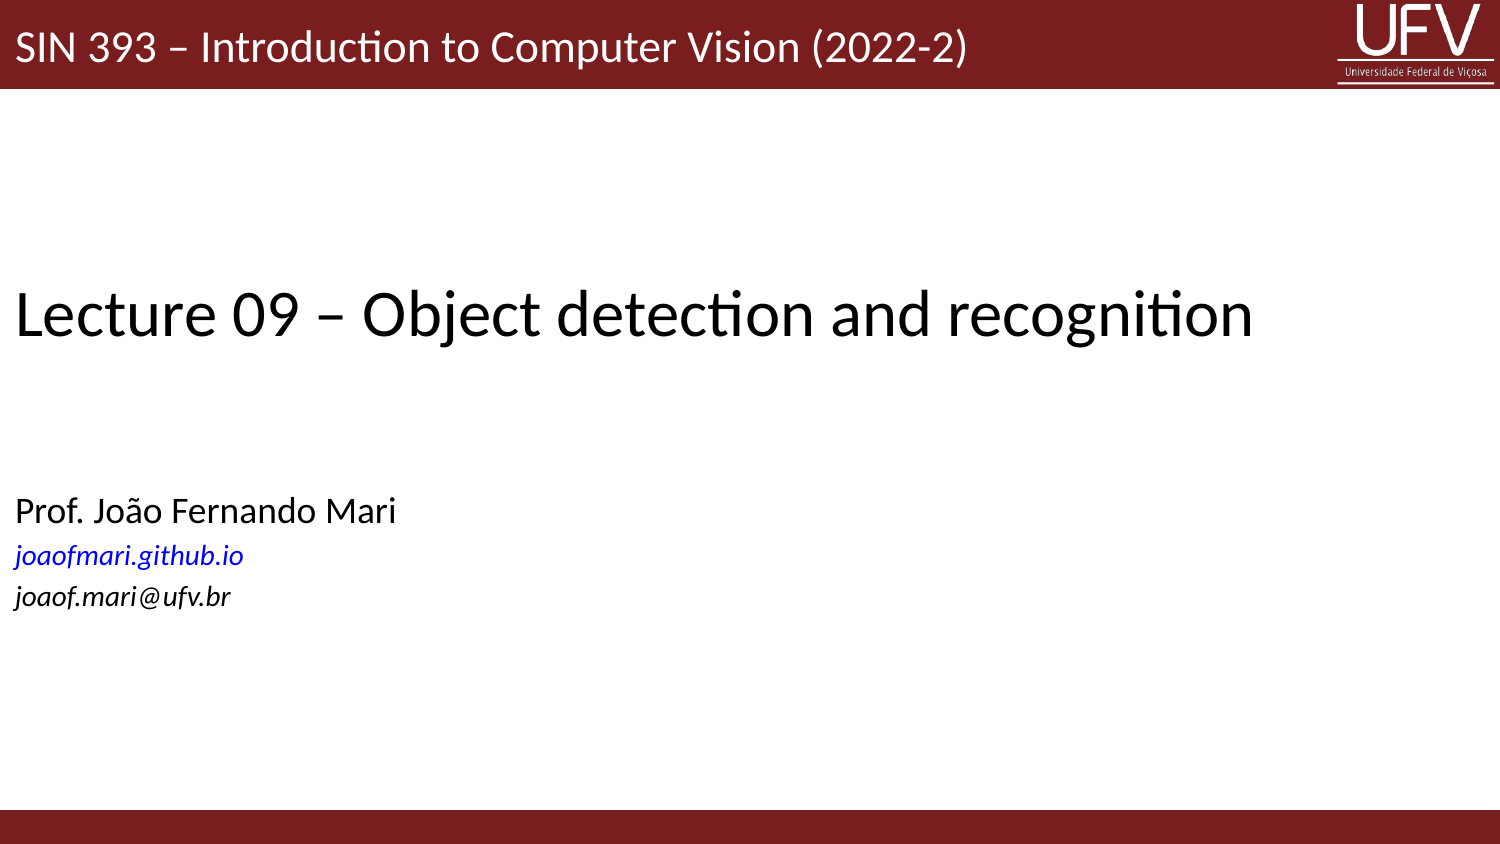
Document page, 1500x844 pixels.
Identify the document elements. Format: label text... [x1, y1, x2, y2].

text_box SIN 393 – Introduction to Computer Vision (2022-2) [0, 0, 1500, 89]
subtitle Prof. João Fernando Mari joaofmari.github.io joaof.mari@ufv.br [0, 478, 1500, 694]
text_box [0, 538, 256, 577]
title Lecture 09 – Object detection and recognition [0, 262, 1500, 443]
